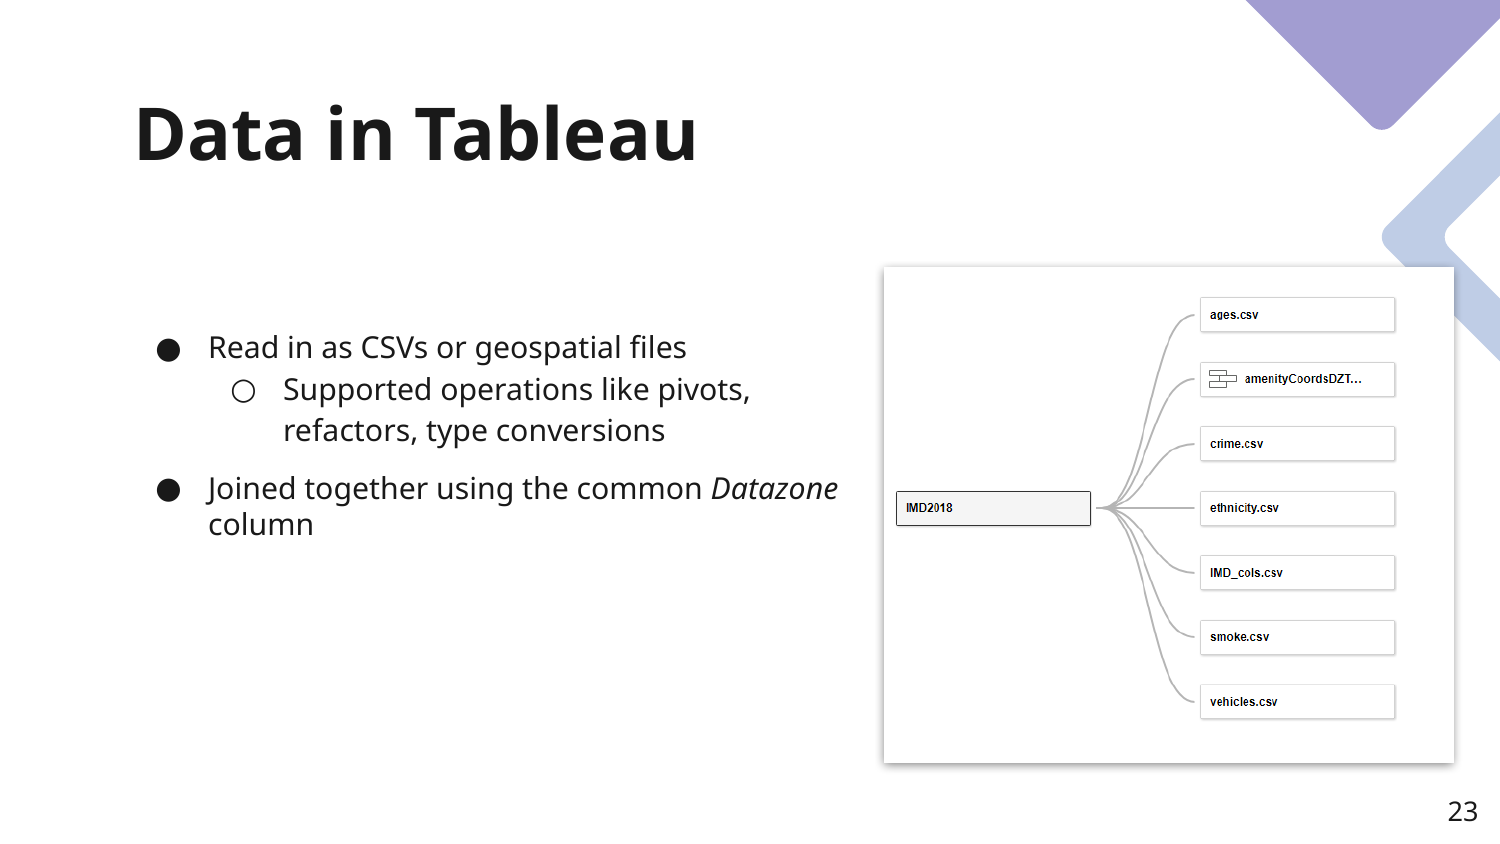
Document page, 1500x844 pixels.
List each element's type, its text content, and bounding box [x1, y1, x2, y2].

picture [884, 267, 1454, 764]
title Data in Tableau [118, 72, 1382, 167]
slide_number 23 [1403, 779, 1494, 844]
list Read in as CSVs or geospatial files Supported operations like pivots, refactors, type conversions Joined together using the common Datazone column [118, 313, 857, 756]
